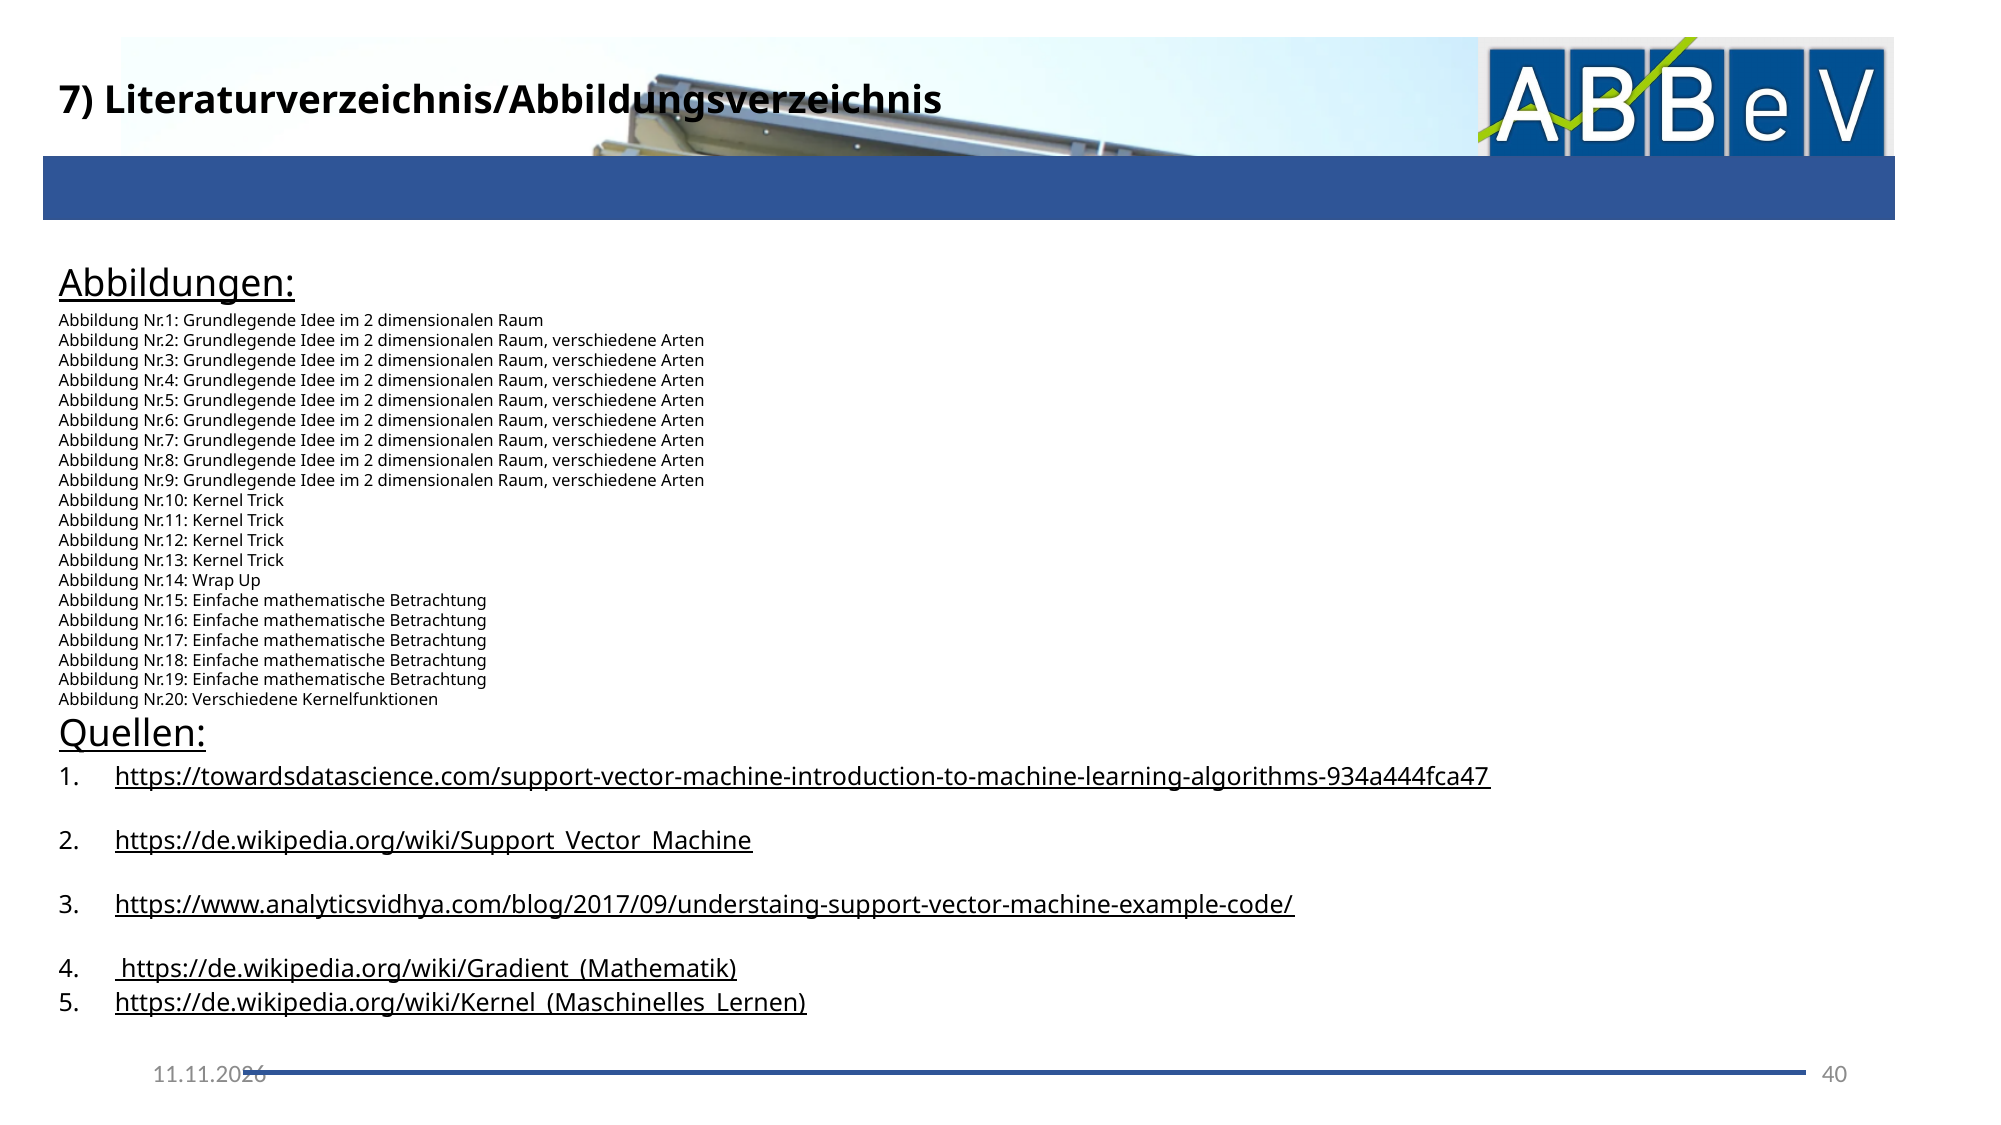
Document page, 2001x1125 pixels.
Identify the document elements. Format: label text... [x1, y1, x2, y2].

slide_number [137, 1042, 588, 1103]
picture [121, 37, 1894, 171]
text_box [43, 156, 1895, 220]
title 7) Literaturverzeichnis/Abbildungsverzeichnis [43, 45, 121, 156]
slide_number 40 [1412, 1042, 1863, 1103]
text_box Abbildungen: Abbildung Nr.1: Grundlegende Idee im 2 dimensionalen Raum Abbildung Nr.2: Grundlegende Idee im 2 dimensionalen Raum, verschiedene Arten Abbildung Nr.3: Grundlegende Idee im 2 dimensionalen Raum, verschiedene Arten Abbildung Nr.4: Grundlegende Idee im 2 dimensionalen Raum, verschiedene Arten Abbildung Nr.5: Grundlegende Idee im 2 dimensionalen Raum, verschiedene Arten Abbildung Nr.6: Grundlegende Idee im 2 dimensionalen Raum, verschiedene Arten Abbildung Nr.7: Grundlegende Idee im 2 dimensionalen Raum, verschiedene Arten Abbildung Nr.8: Grundlegende Idee im 2 dimensionalen Raum, verschiedene Arten Abbildung Nr.9: Grundlegende Idee im 2 dimensionalen Raum, verschiedene Arten Abbildung Nr.10: Kernel Trick Abbildung Nr.11: Kernel Trick Abbildung Nr.12: Kernel Trick Abbildung Nr.13: Kernel Trick Abbildung Nr.14: Wrap Up Abbildung Nr.15: Einfache mathematische Betrachtung Abbildung Nr.16: Einfache mathematische Betrachtung Abbildung Nr.17: Einfache mathematische Betrachtung Abbildung Nr.18: Einfache mathematische Betrachtung Abbildung Nr.19: Einfache mathematische Betrachtung Abbildung Nr.20: Verschiedene Kernelfunktionen Quellen: https://towardsdatascience.com/support-vector-machine-introduction-to-machine-learning-algorithms-934a444fca47 https://de.wikipedia.org/wiki/Support_Vector_Machine https://www.analyticsvidhya.com/blog/2017/09/understaing-support-vector-machine-example-code/ https://de.wikipedia.org/wiki/Gradient_(Mathematik) https://de.wikipedia.org/wiki/Kernel_(Maschinelles_Lernen) [43, 251, 1888, 1028]
